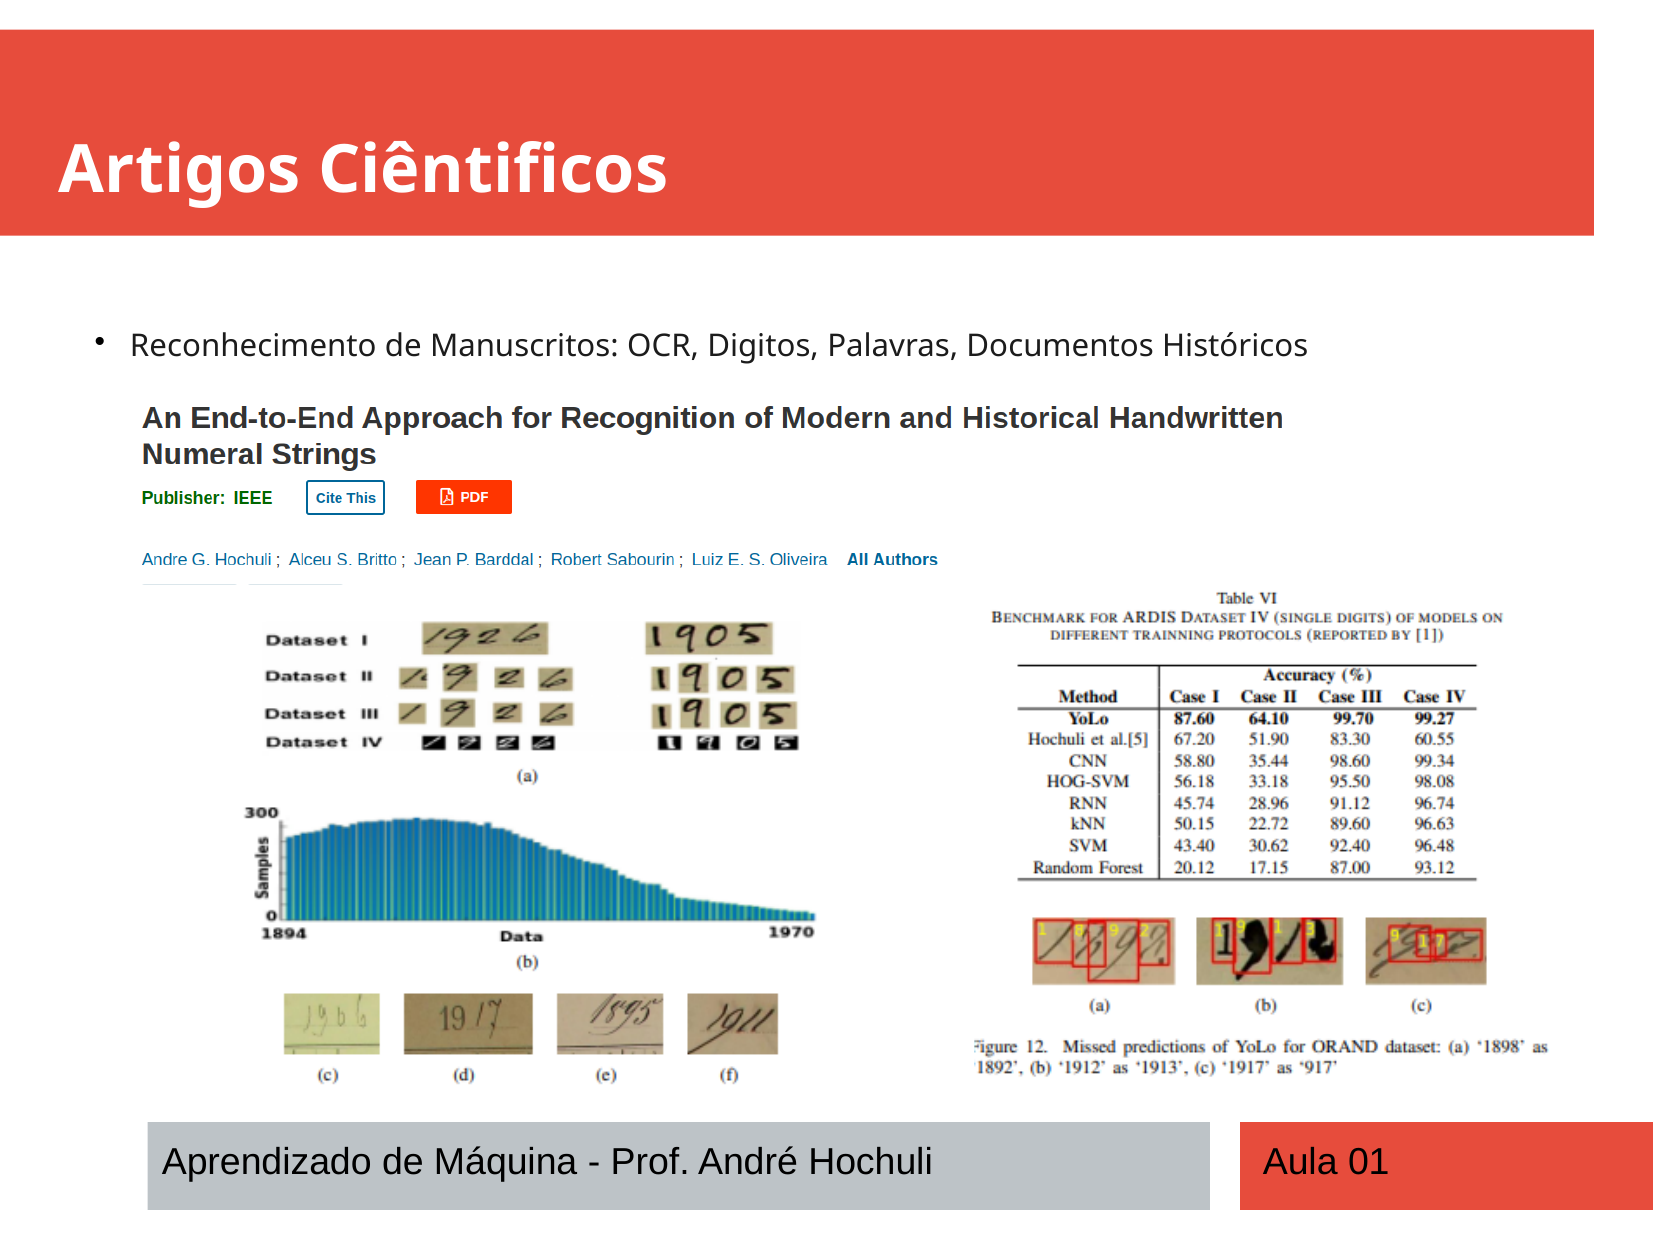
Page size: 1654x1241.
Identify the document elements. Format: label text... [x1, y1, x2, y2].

text_box Aprendizado de Máquina - Prof. André Hochuli [147, 1129, 1205, 1189]
picture [234, 594, 827, 1093]
picture [117, 383, 1556, 1093]
text_box Aula 01 [1248, 1129, 1623, 1189]
text_box Reconhecimento de Manuscritos: OCR, Digitos, Palavras, Documentos Históricos [59, 324, 1565, 1092]
text_box Artigos Ciêntificos [59, 59, 1594, 206]
